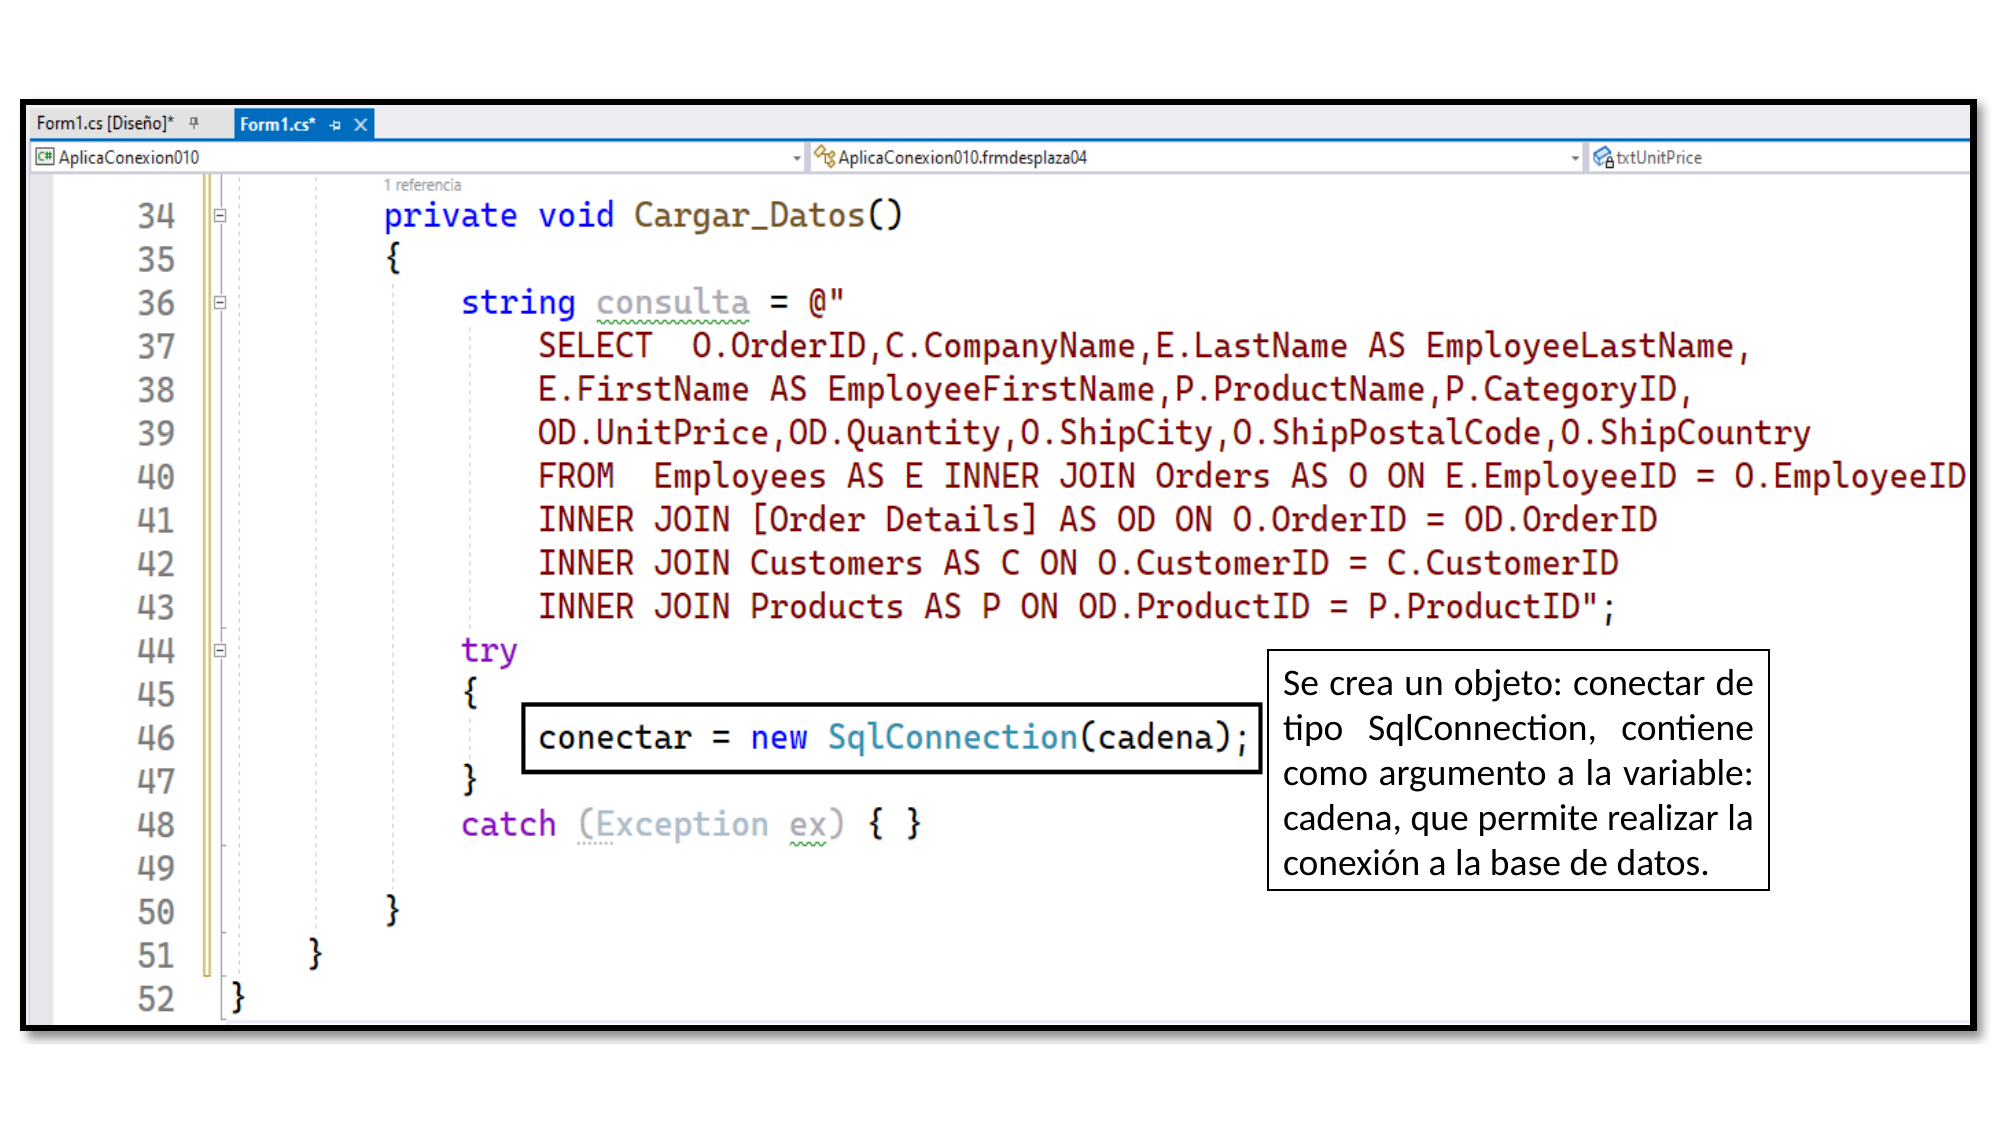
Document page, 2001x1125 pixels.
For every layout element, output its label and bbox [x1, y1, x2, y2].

picture [26, 104, 1971, 1025]
